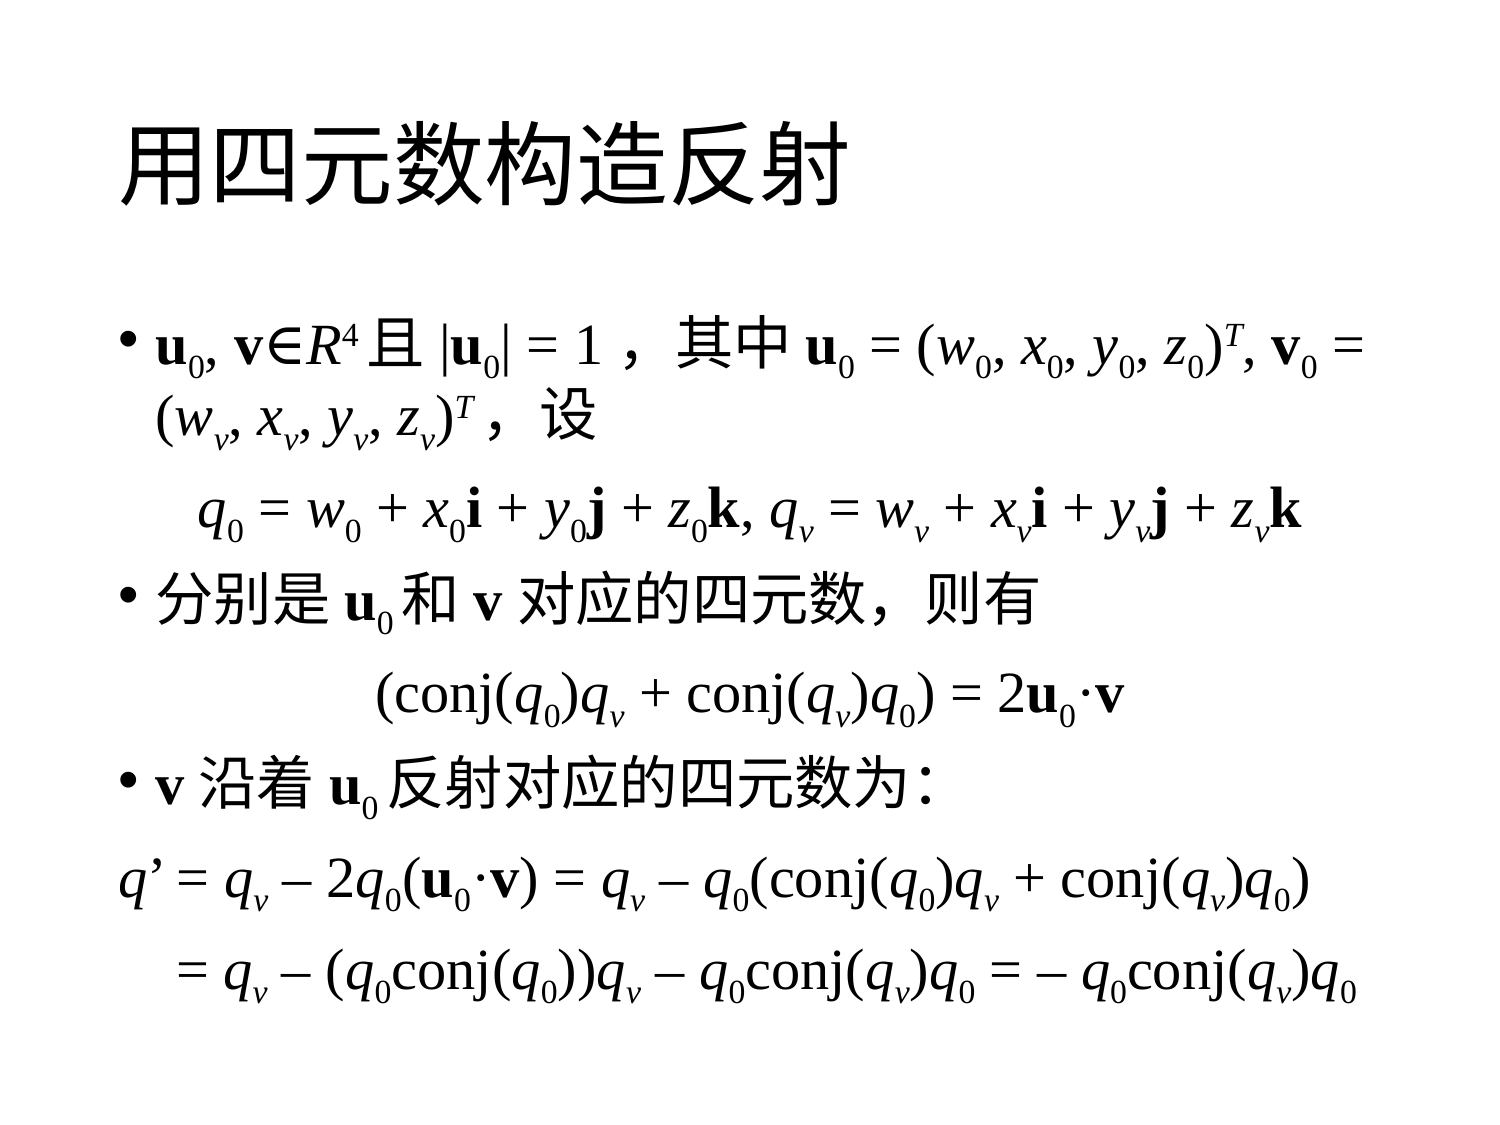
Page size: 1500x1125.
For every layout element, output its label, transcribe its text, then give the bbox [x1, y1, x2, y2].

list u0, v∈R4且|u0| = 1，其中u0 = (w0, x0, y0, z0)T, v0 = (wv, xv, yv, zv)T，设 q0 = w0 + x0i + y0j + z0k, qv = wv + xvi + yvj + zvk 分别是u0和v对应的四元数，则有 (conj(q0)qv + conj(qv)q0) = 2u0·v v沿着u0反射对应的四元数为： q’ = qv – 2q0(u0·v) = qv – q0(conj(q0)qv + conj(qv)q0) = qv – (q0conj(q0))qv – q0conj(qv)q0 = – q0conj(qv)q0 [103, 299, 1397, 1014]
title 用四元数构造反射 [103, 59, 1397, 278]
